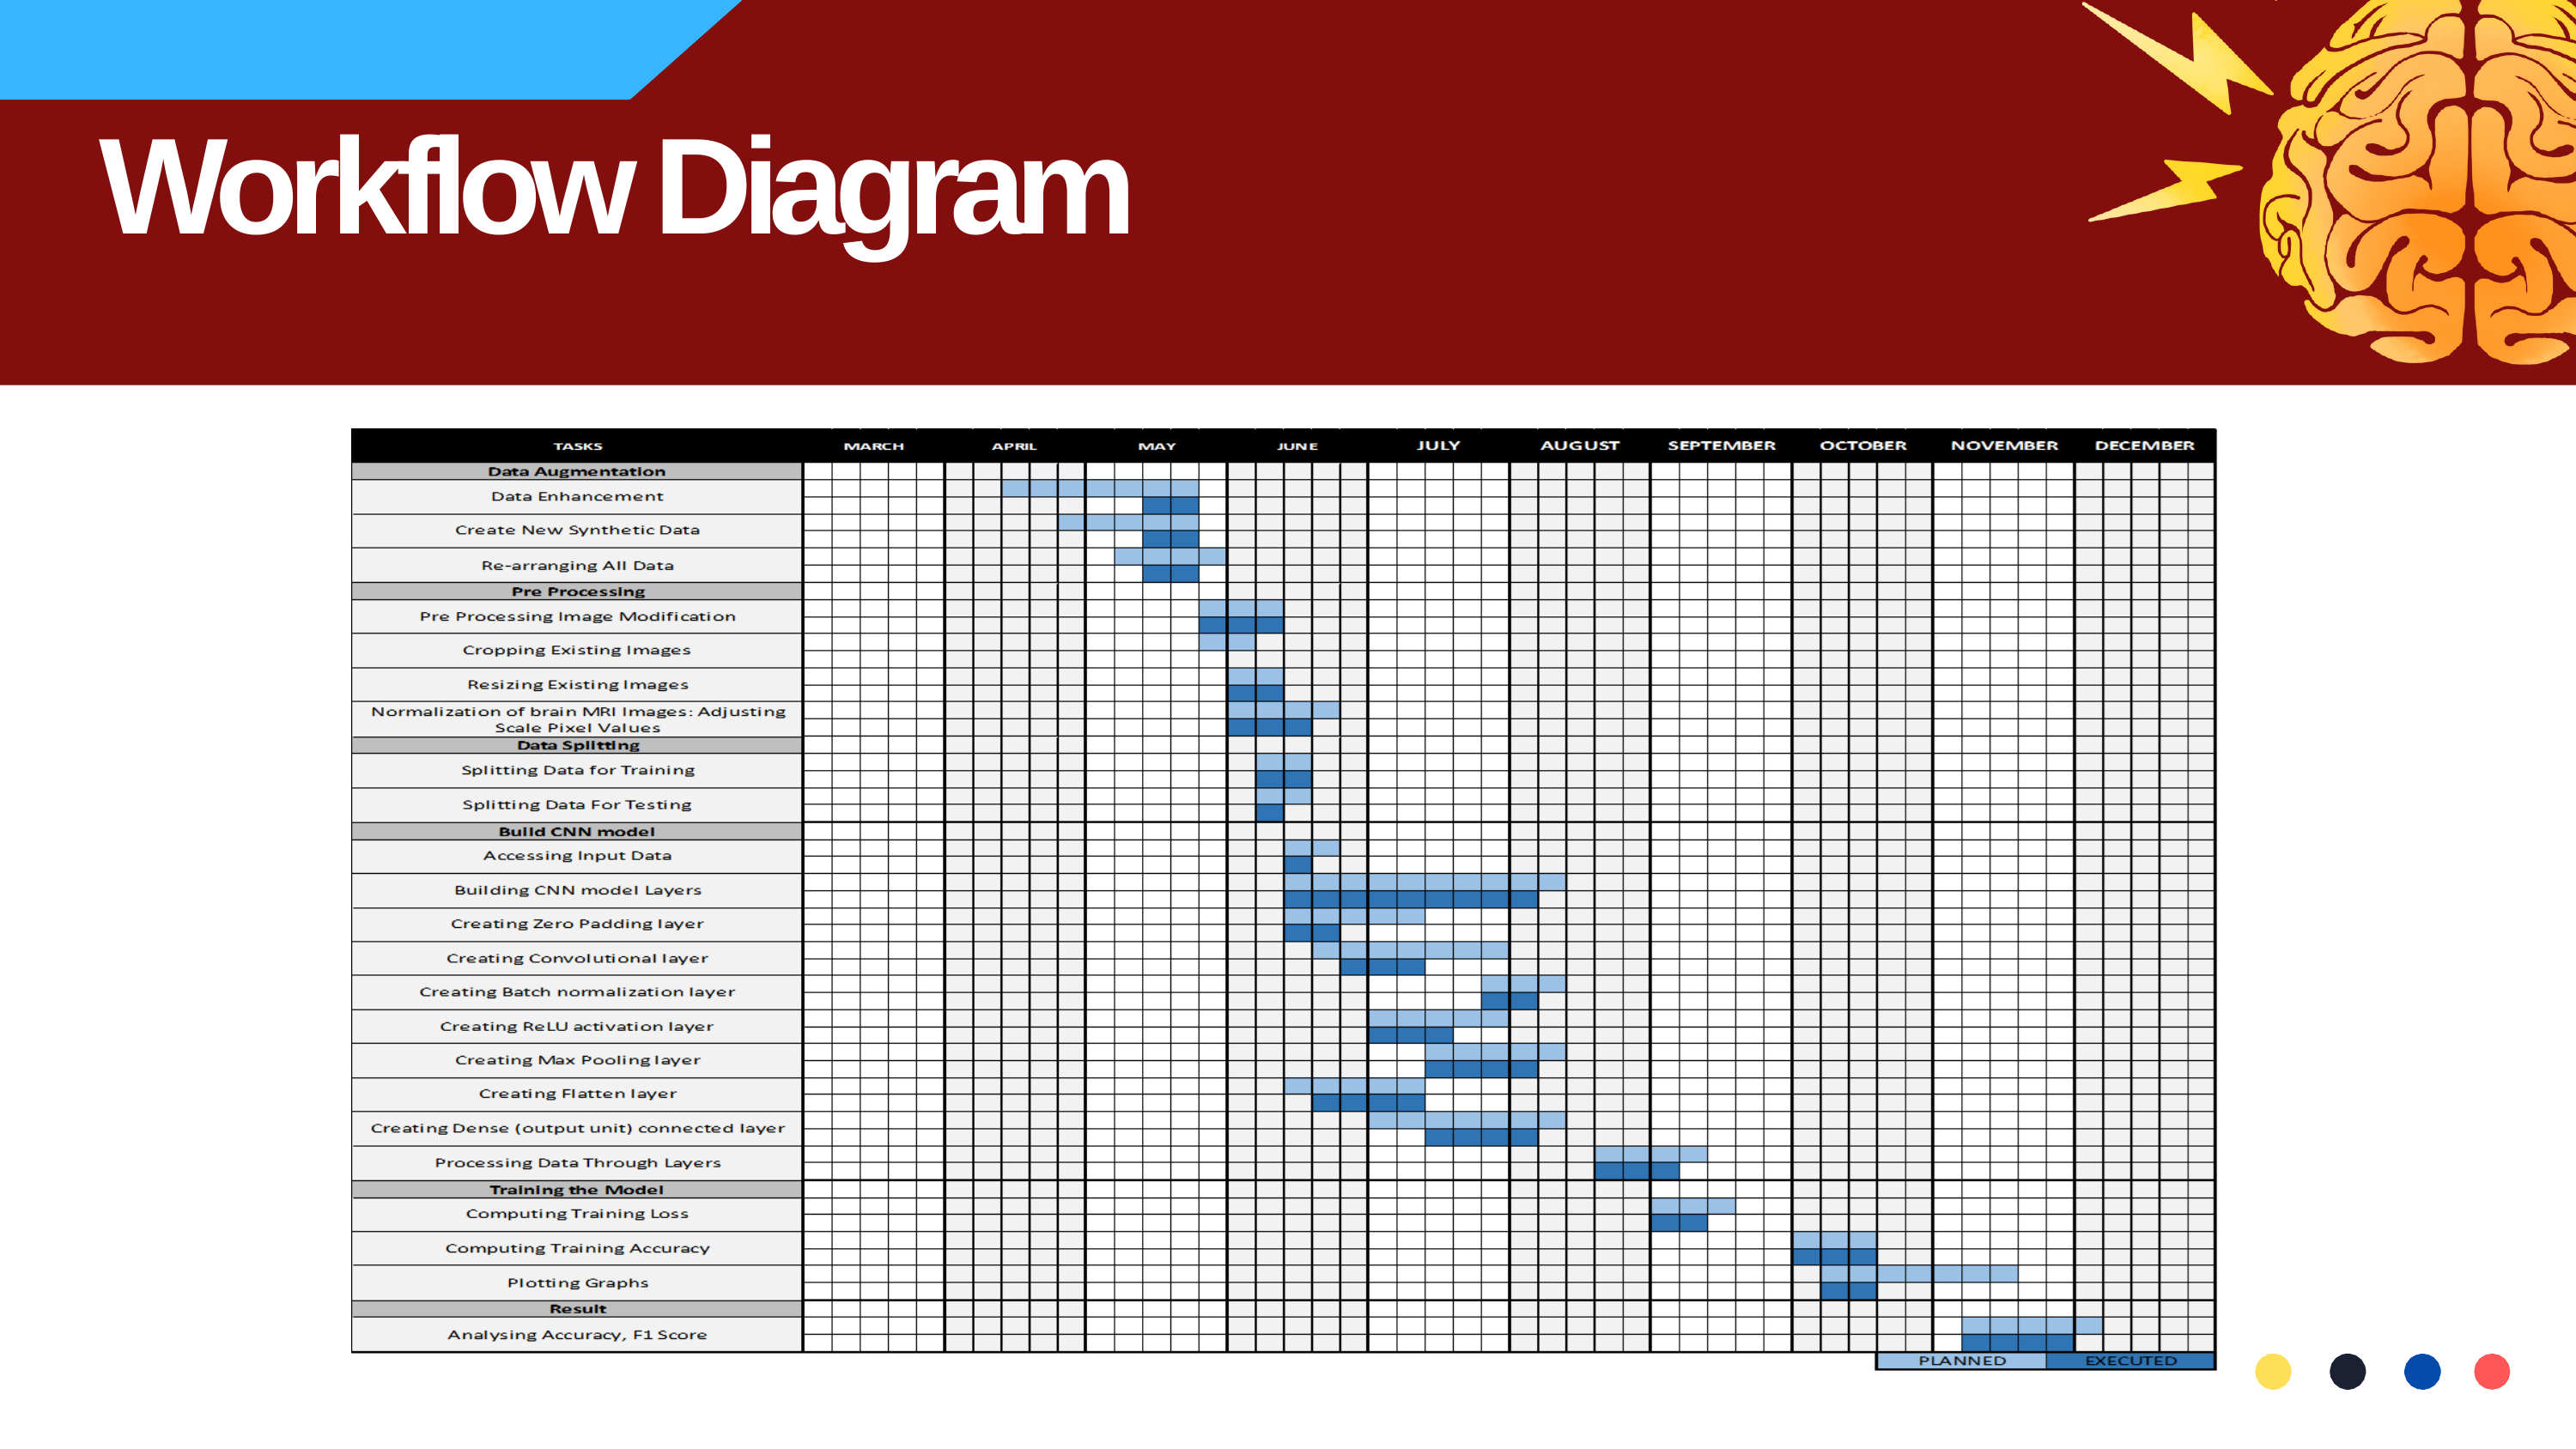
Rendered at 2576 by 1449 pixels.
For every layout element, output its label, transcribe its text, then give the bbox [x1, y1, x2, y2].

text_box [2404, 1354, 2441, 1390]
text_box [2255, 1353, 2292, 1390]
text_box [0, 0, 743, 100]
text_box [2330, 1353, 2366, 1390]
text_box [2081, 0, 2576, 365]
text_box [351, 428, 2218, 1372]
text_box [2474, 1353, 2511, 1390]
title Workflow Diagram [97, 95, 1202, 340]
text_box [0, 0, 2576, 385]
